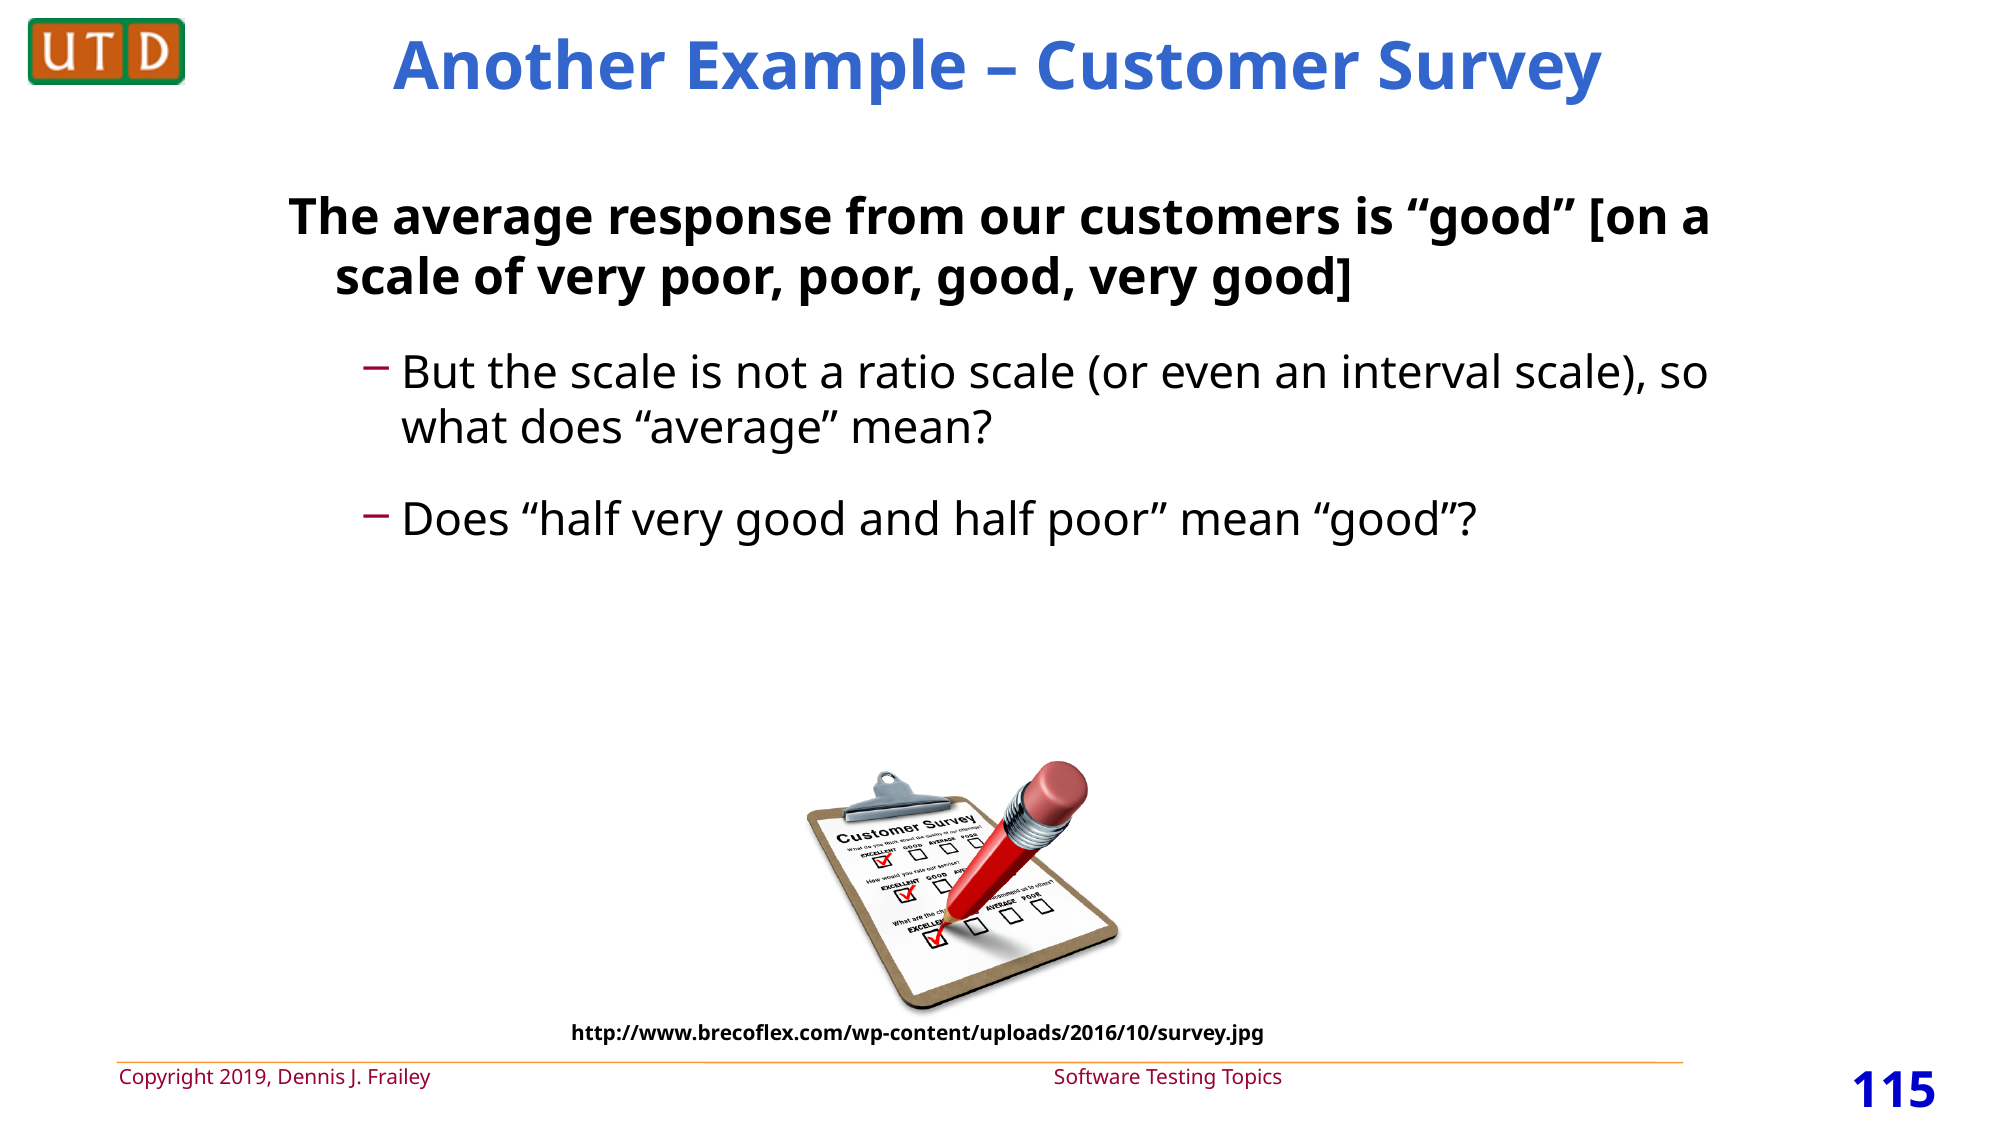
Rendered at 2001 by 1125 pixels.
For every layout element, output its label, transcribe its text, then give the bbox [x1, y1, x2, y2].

text_box http://www.brecoflex.com/wp-content/uploads/2016/10/survey.jpg [1149, 1011, 1621, 1052]
picture [27, 18, 185, 85]
title Another Example – Customer Survey [247, 0, 1750, 125]
text_box http://www.brecoflex.com/wp-content/uploads/2016/10/survey.jpg [556, 1011, 771, 1052]
list The average response from our customers is “good” [on a scale of very poor, poor, good, very good] But the scale is not a ratio scale (or even an interval scale), so what does “average” mean? Does “half very good and half poor” mean “good”? [273, 177, 1783, 1000]
picture [776, 731, 1144, 1053]
